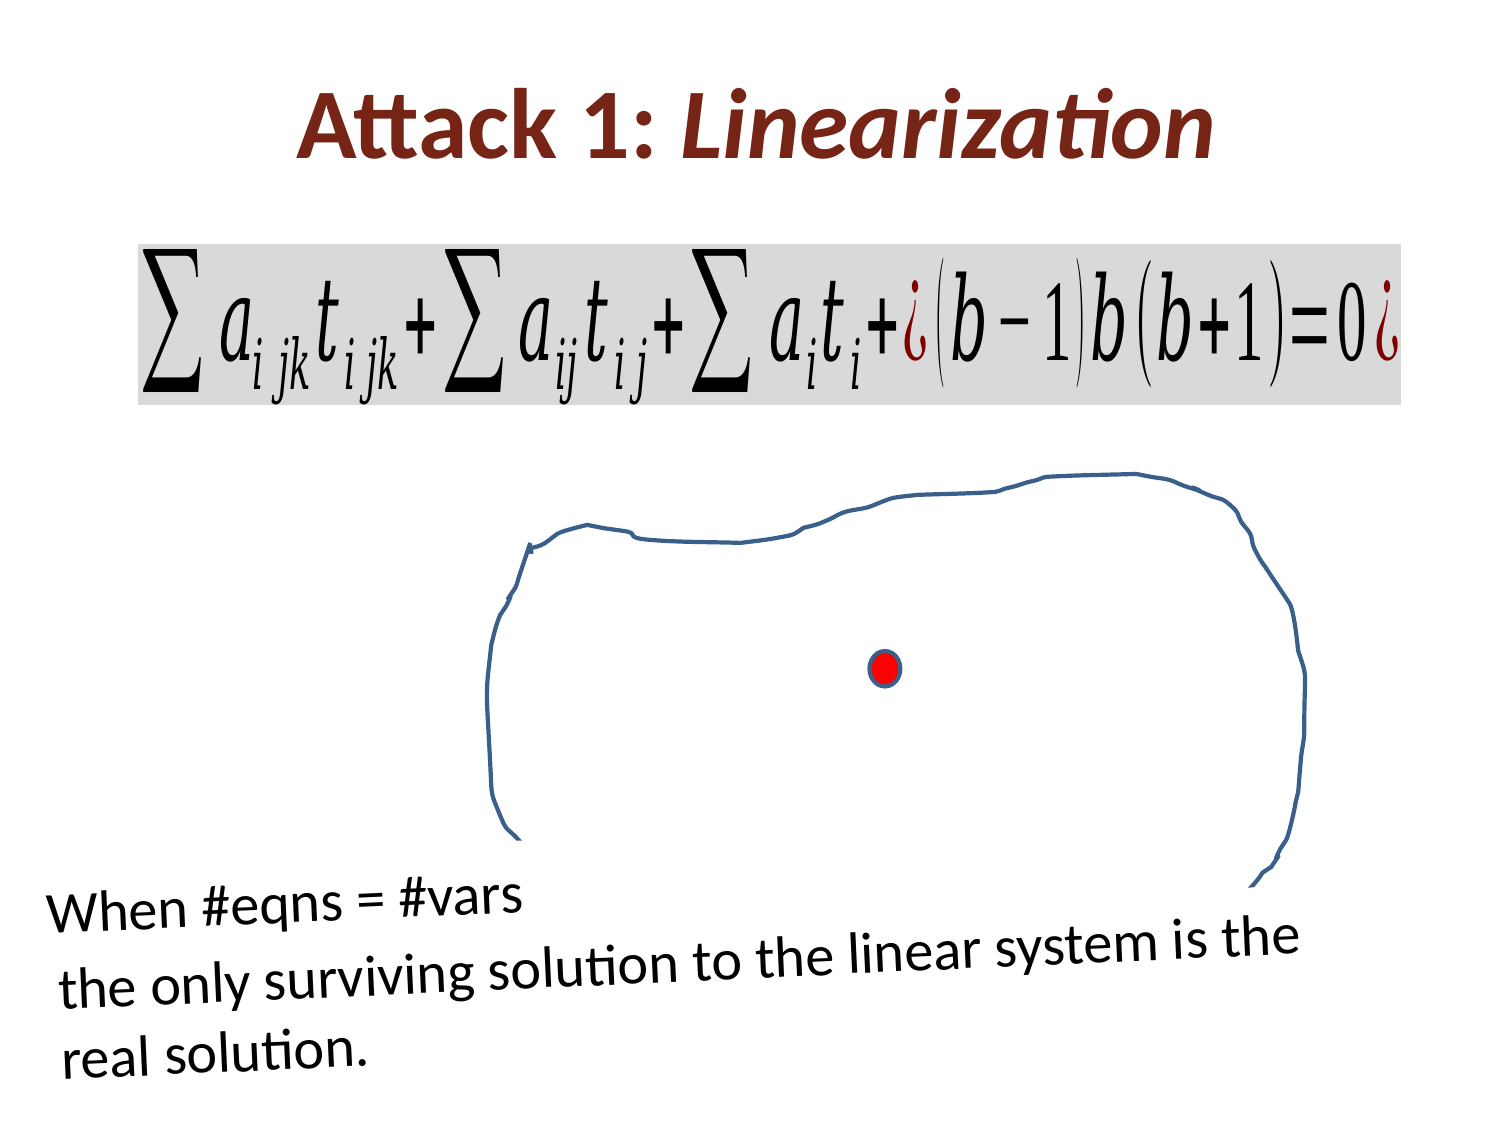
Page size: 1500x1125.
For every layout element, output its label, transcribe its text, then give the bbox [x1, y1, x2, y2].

text_box [867, 648, 903, 689]
text_box the only surviving solution to the linear system is the real solution. [41, 881, 1393, 1102]
text_box [484, 471, 1308, 905]
title Attack 1: Linearization [50, 24, 1463, 213]
